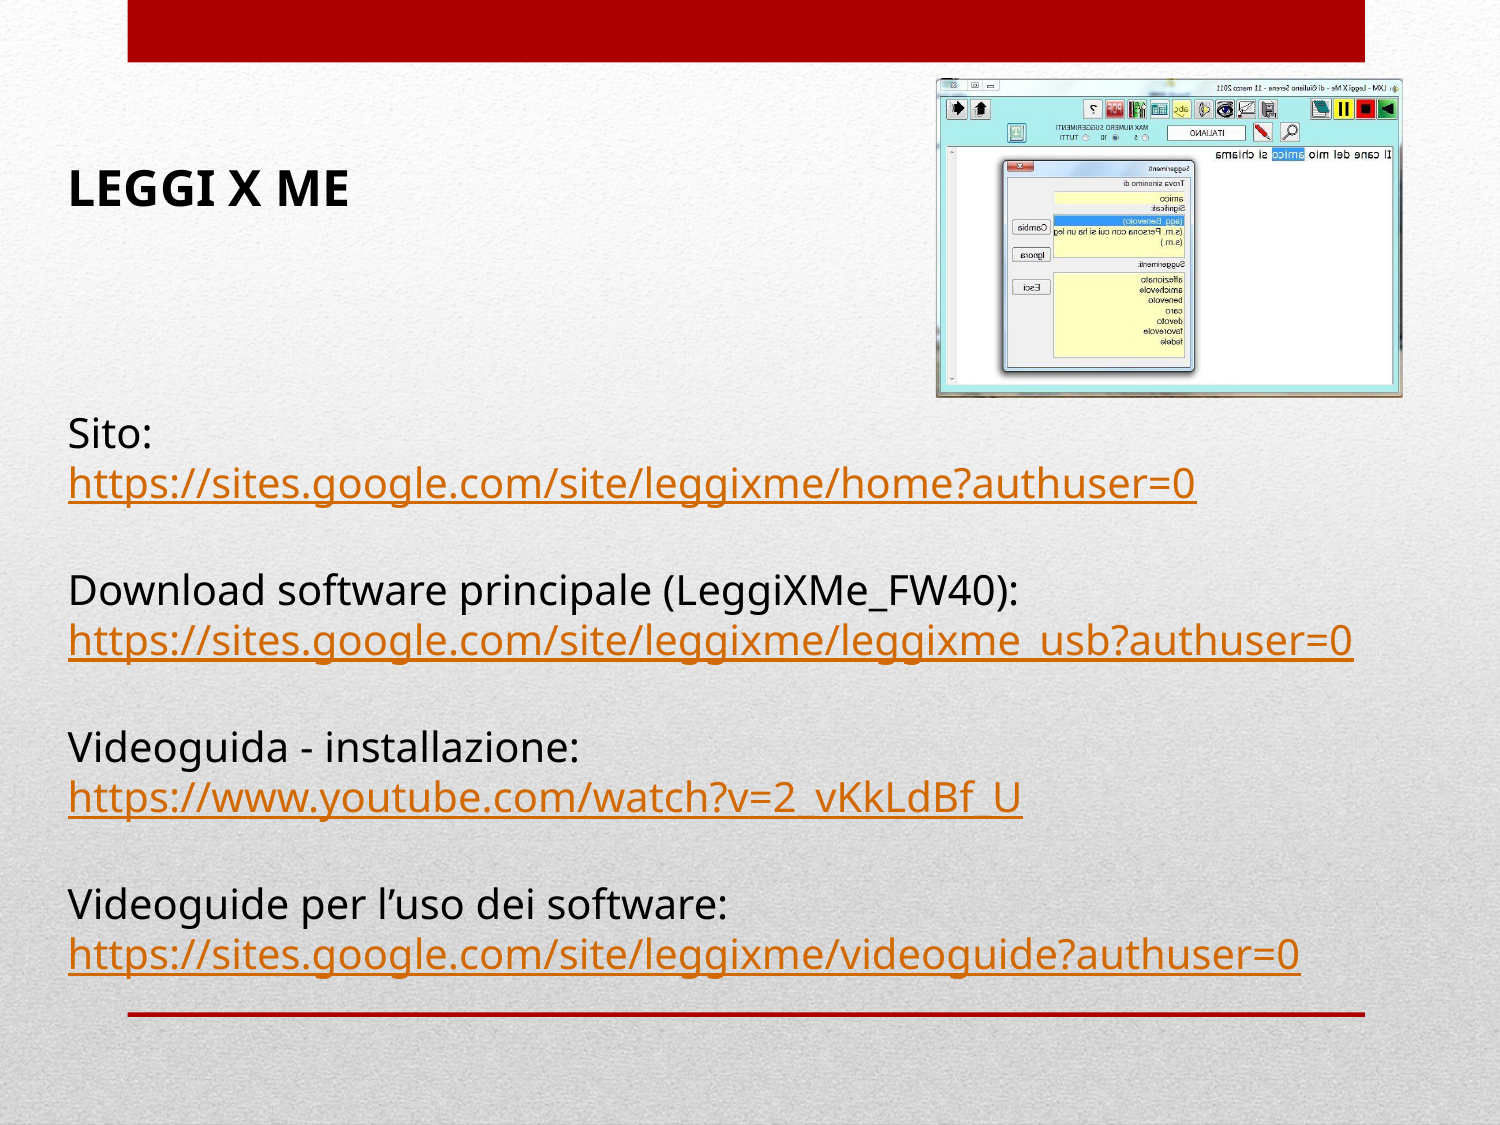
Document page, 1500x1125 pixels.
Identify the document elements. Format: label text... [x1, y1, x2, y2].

text_box LEGGI X ME Sito: https://sites.google.com/site/leggixme/home?authuser=0 Download software principale (LeggiXMe_FW40): https://sites.google.com/site/leggixme/leggixme_usb?authuser=0 Videoguida - installazione: https://www.youtube.com/watch?v=2_vKkLdBf_U Videoguide per l’uso dei software: https://sites.google.com/site/leggixme/videoguide?authuser=0 [53, 149, 1376, 992]
picture [934, 77, 1404, 398]
